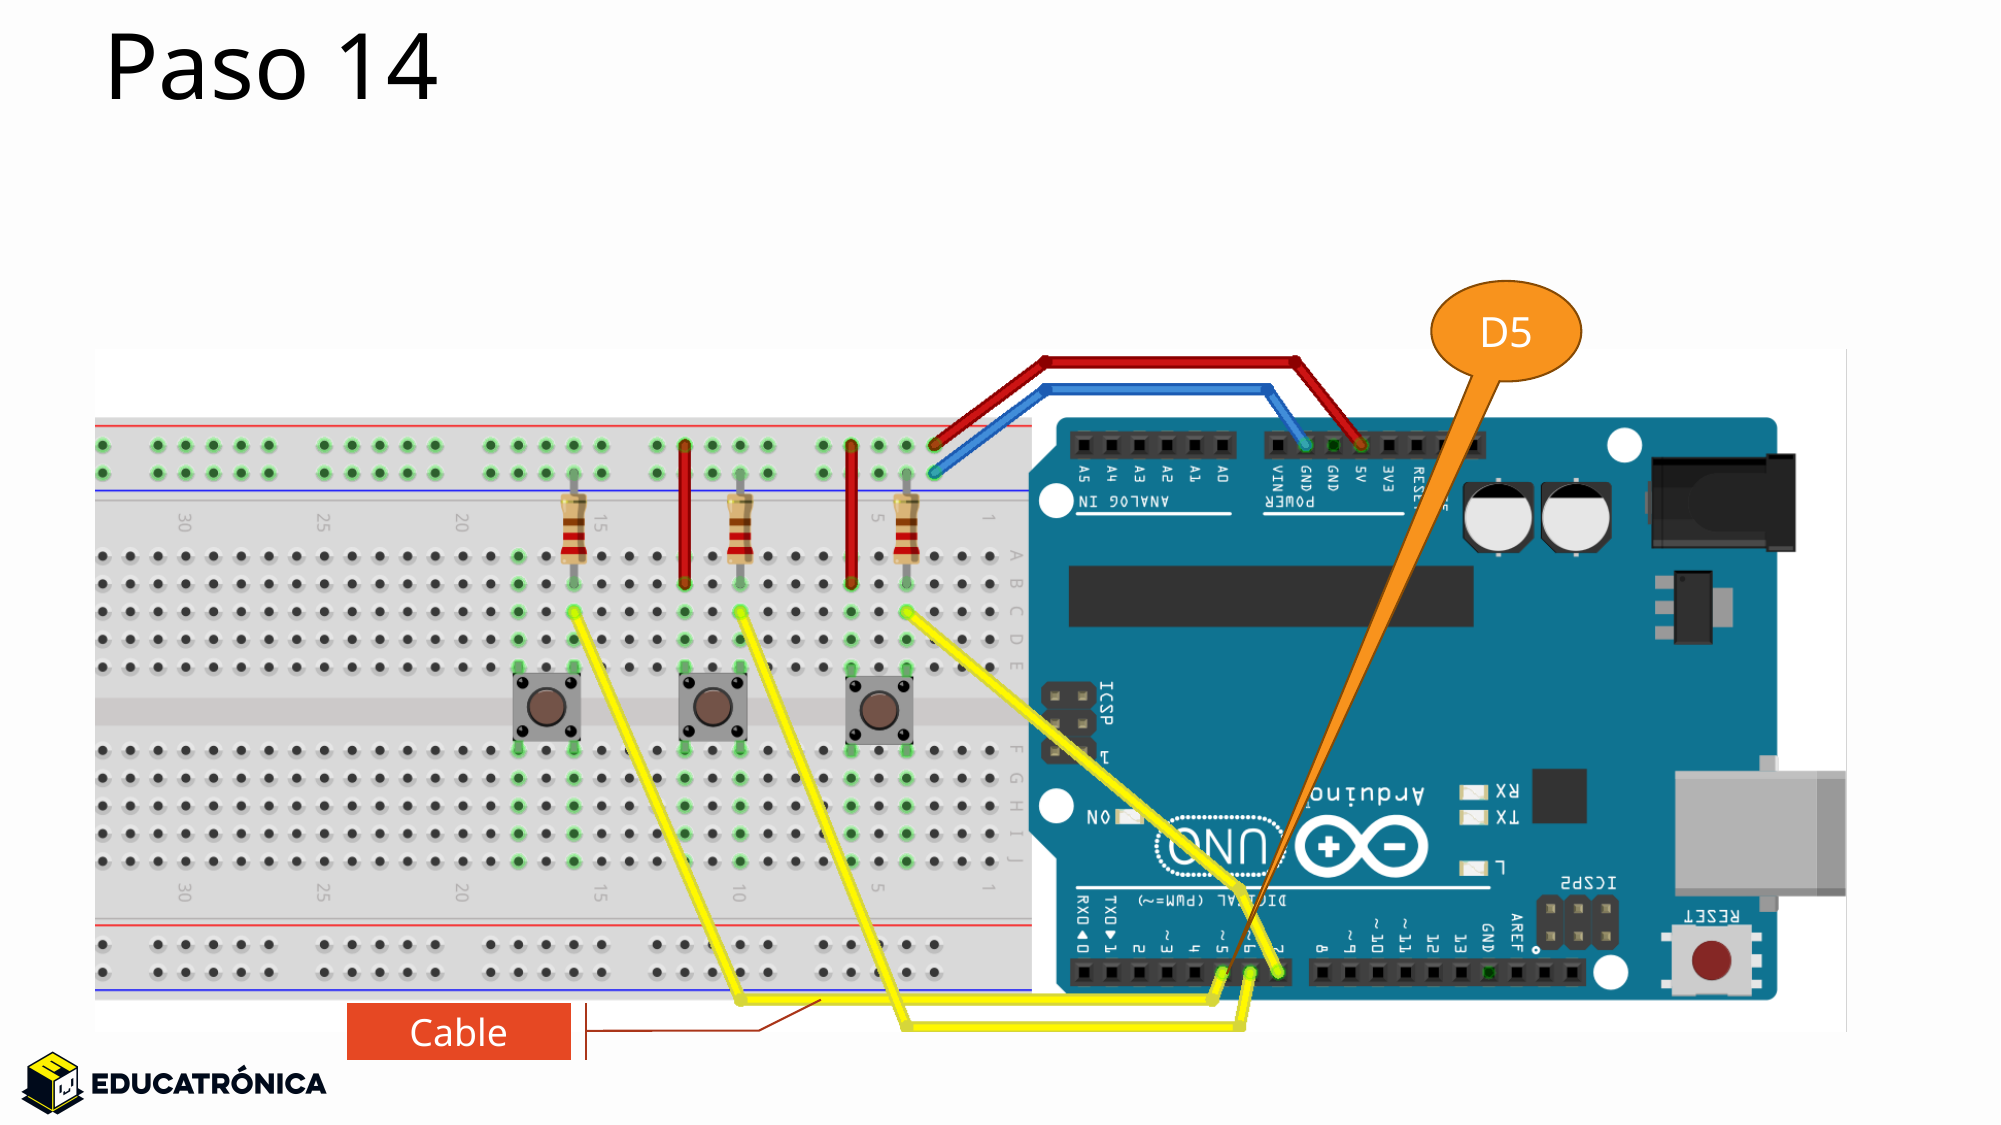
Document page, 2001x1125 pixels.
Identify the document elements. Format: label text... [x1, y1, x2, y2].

title Paso 14 [88, 7, 1912, 133]
picture [95, 348, 1853, 1032]
text_box Cable [347, 1032, 571, 1060]
picture [19, 1048, 330, 1118]
text_box D5 [1430, 279, 1583, 348]
